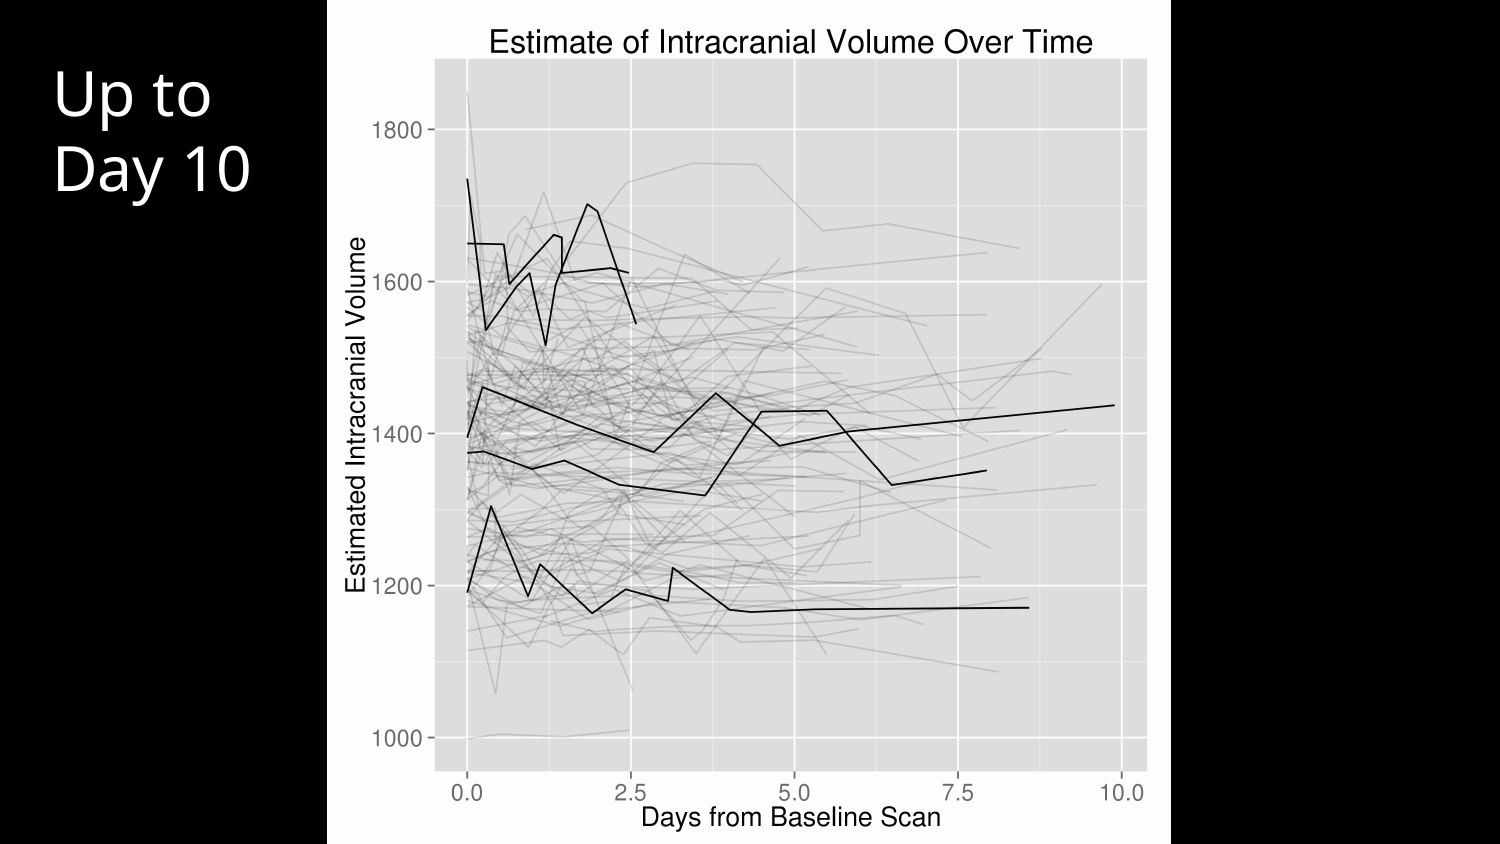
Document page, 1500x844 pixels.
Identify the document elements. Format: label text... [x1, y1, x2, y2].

text_box Up to Day 10 [37, 46, 288, 212]
picture [326, 0, 1172, 844]
